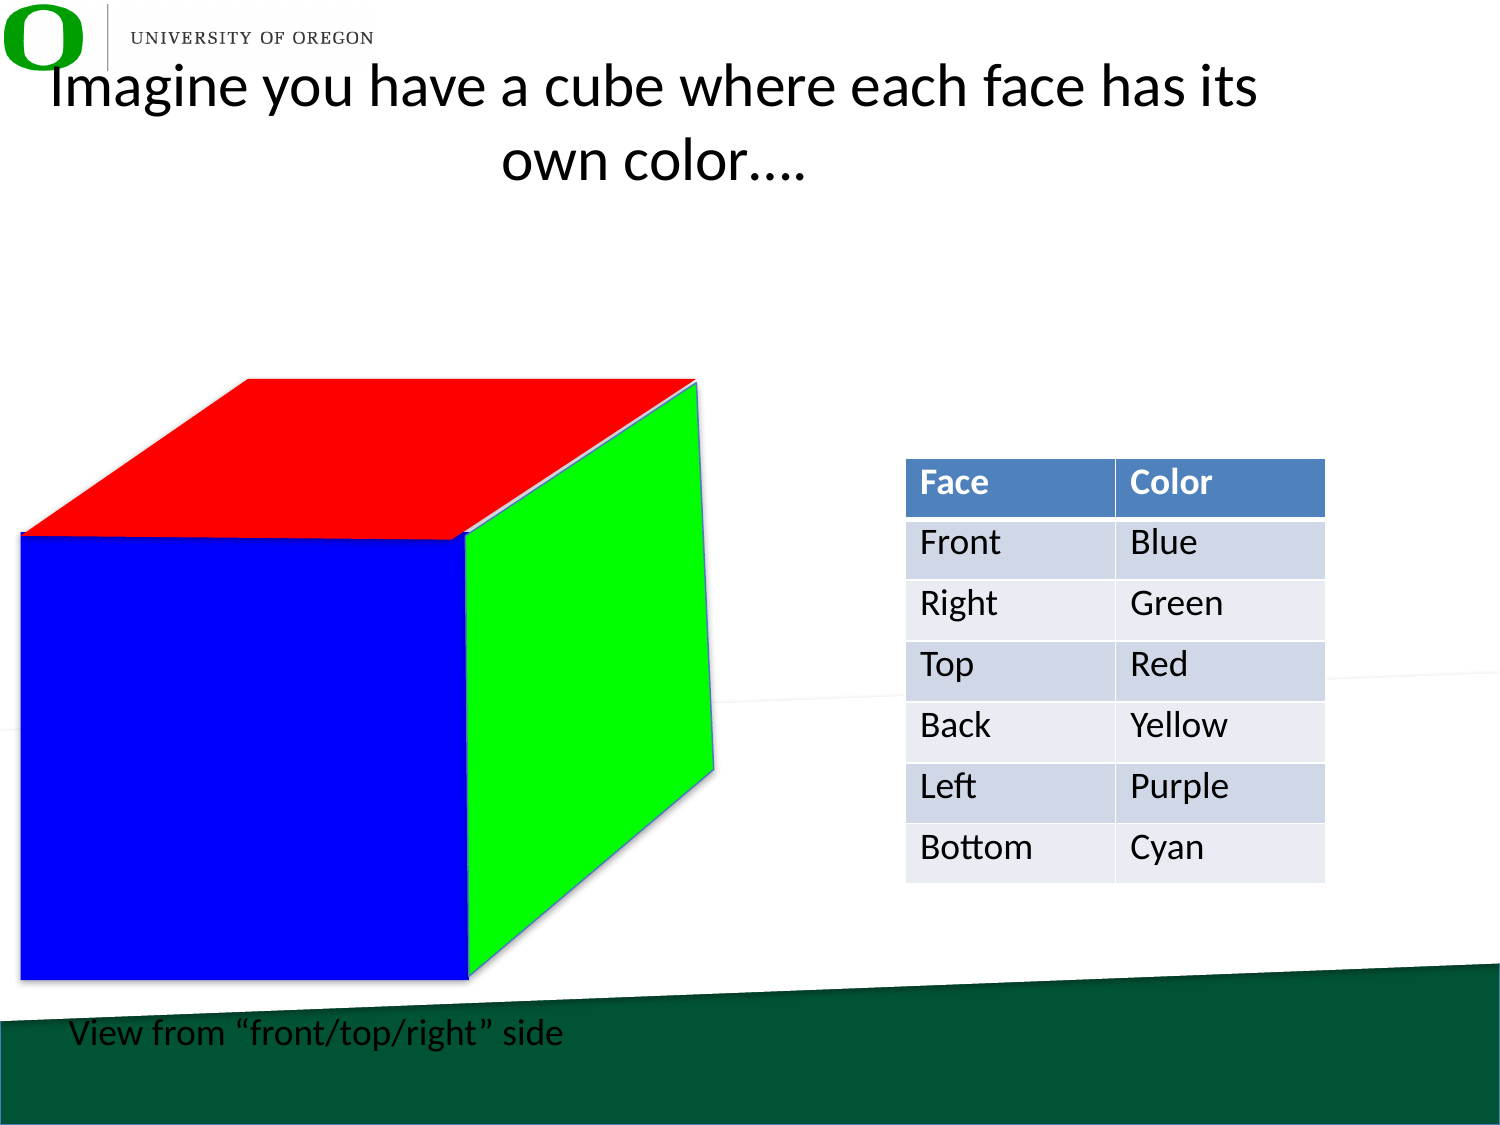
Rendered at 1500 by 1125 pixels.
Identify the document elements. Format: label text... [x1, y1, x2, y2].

table_header Color [1116, 459, 1325, 517]
table_cell Bottom [906, 824, 1115, 883]
table_cell Right [906, 581, 1115, 640]
table_cell Back [906, 703, 1115, 762]
title Imagine you have a cube where each face has its own color…. [20, 37, 1289, 200]
table_header Face [906, 459, 1115, 517]
table_cell Yellow [1116, 703, 1325, 762]
table_cell Cyan [1116, 824, 1325, 883]
table_cell Left [906, 764, 1115, 823]
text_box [20, 378, 714, 1062]
table_cell Purple [1116, 764, 1325, 823]
picture [4, 4, 373, 71]
table_cell Top [906, 642, 1115, 701]
table_cell Green [1116, 581, 1325, 640]
table_cell Front [906, 522, 1115, 579]
table_cell Red [1116, 642, 1325, 701]
table_cell Blue [1116, 522, 1325, 579]
